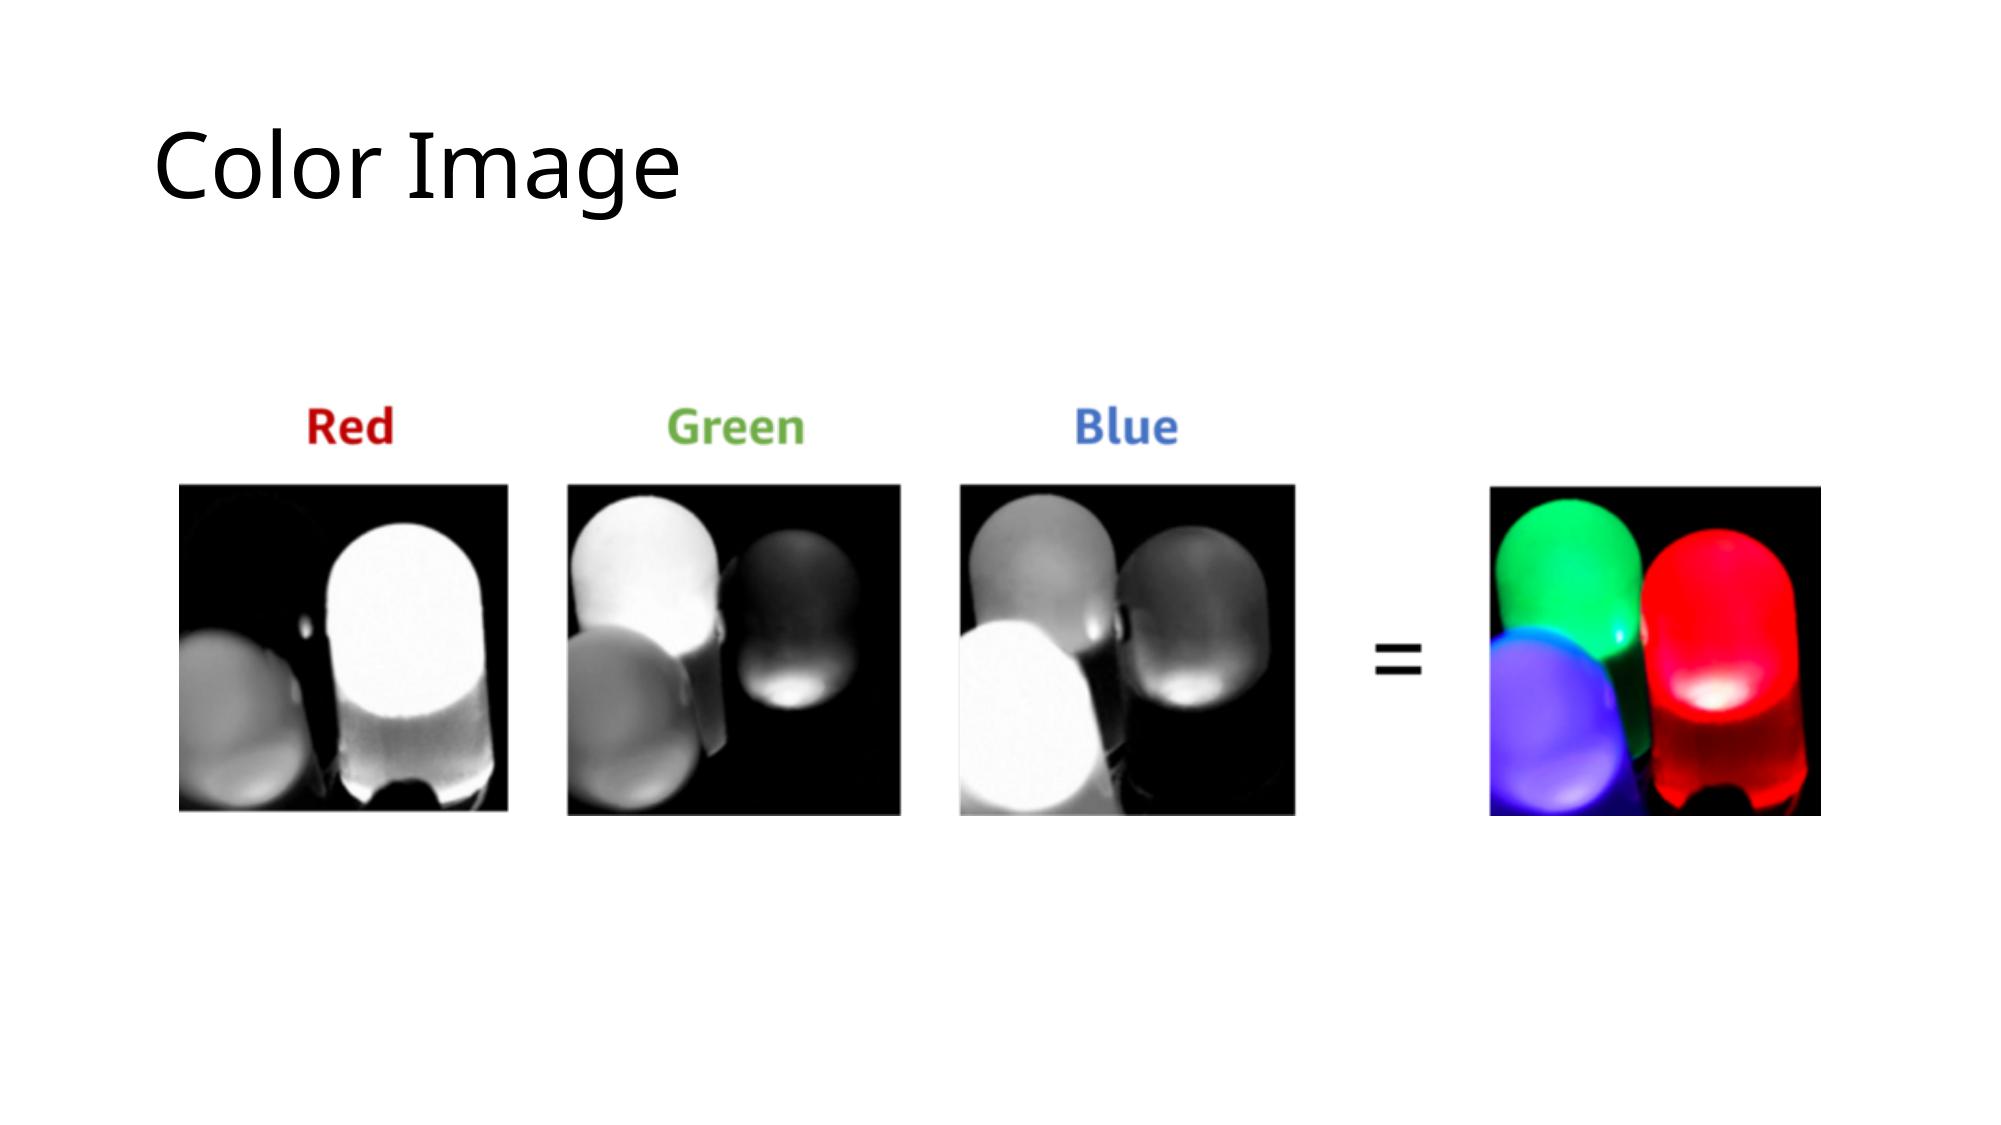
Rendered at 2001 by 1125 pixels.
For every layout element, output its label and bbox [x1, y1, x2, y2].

title [137, 59, 1863, 278]
picture [179, 380, 1821, 816]
